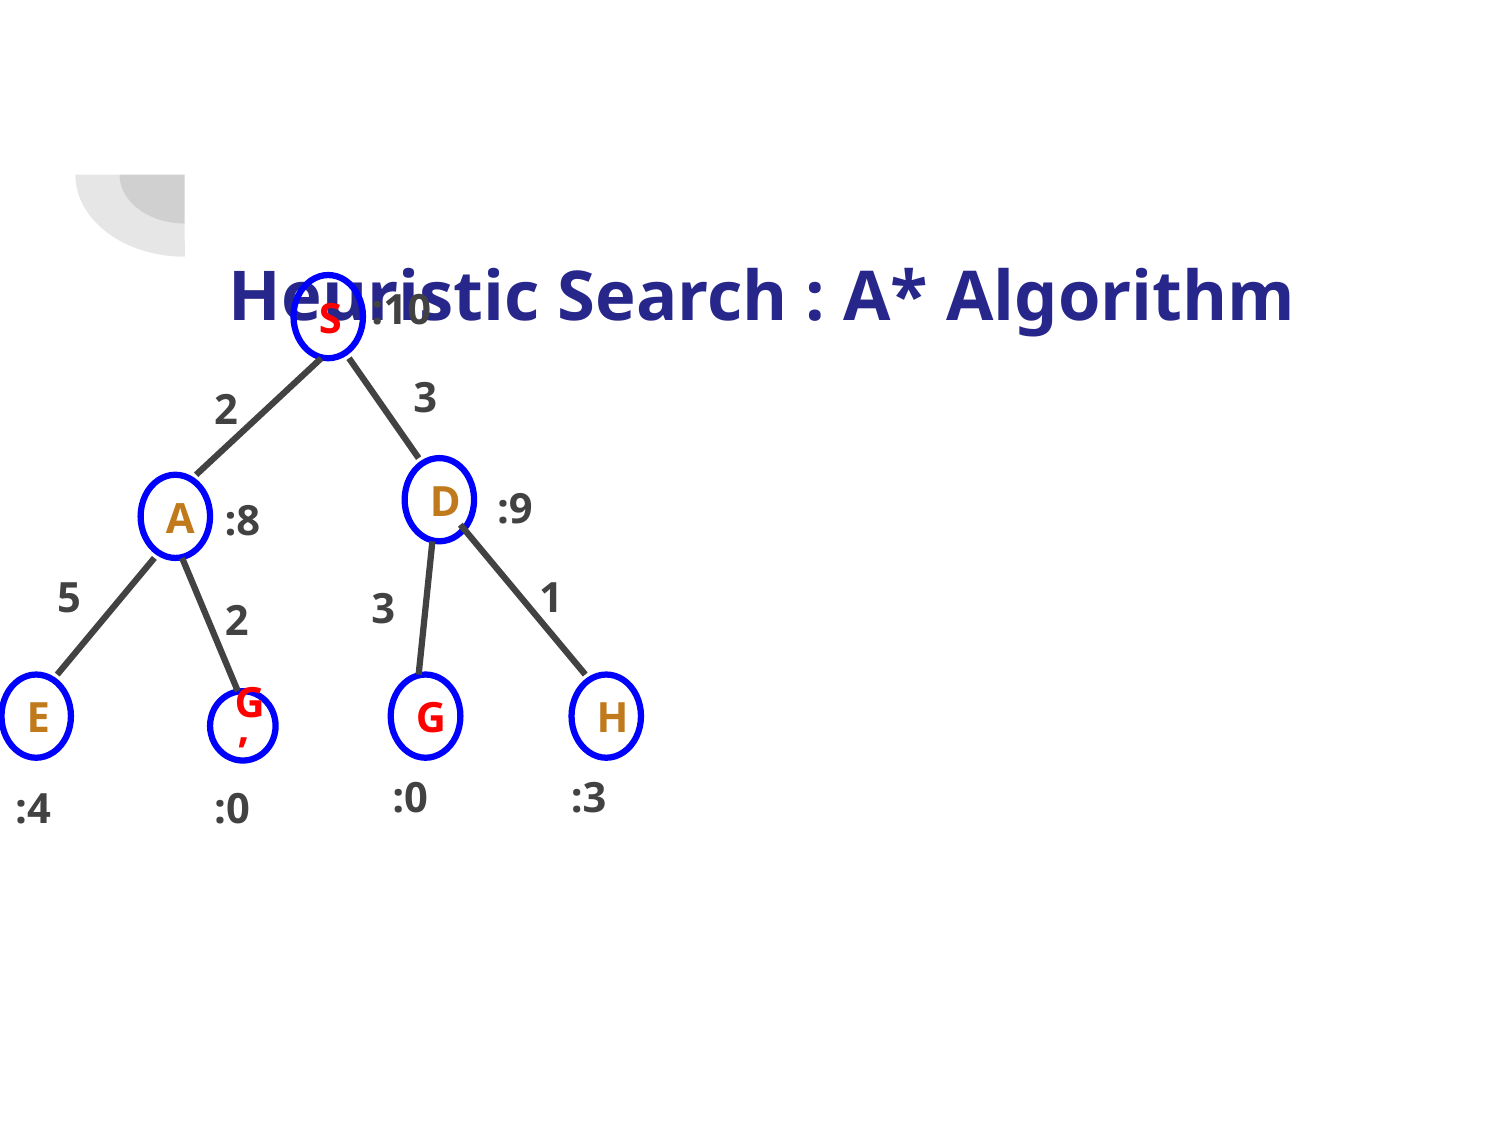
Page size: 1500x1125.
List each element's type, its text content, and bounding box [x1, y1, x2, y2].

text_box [0, 274, 651, 841]
title Heuristic Search : A* Algorithm [213, 130, 1368, 350]
